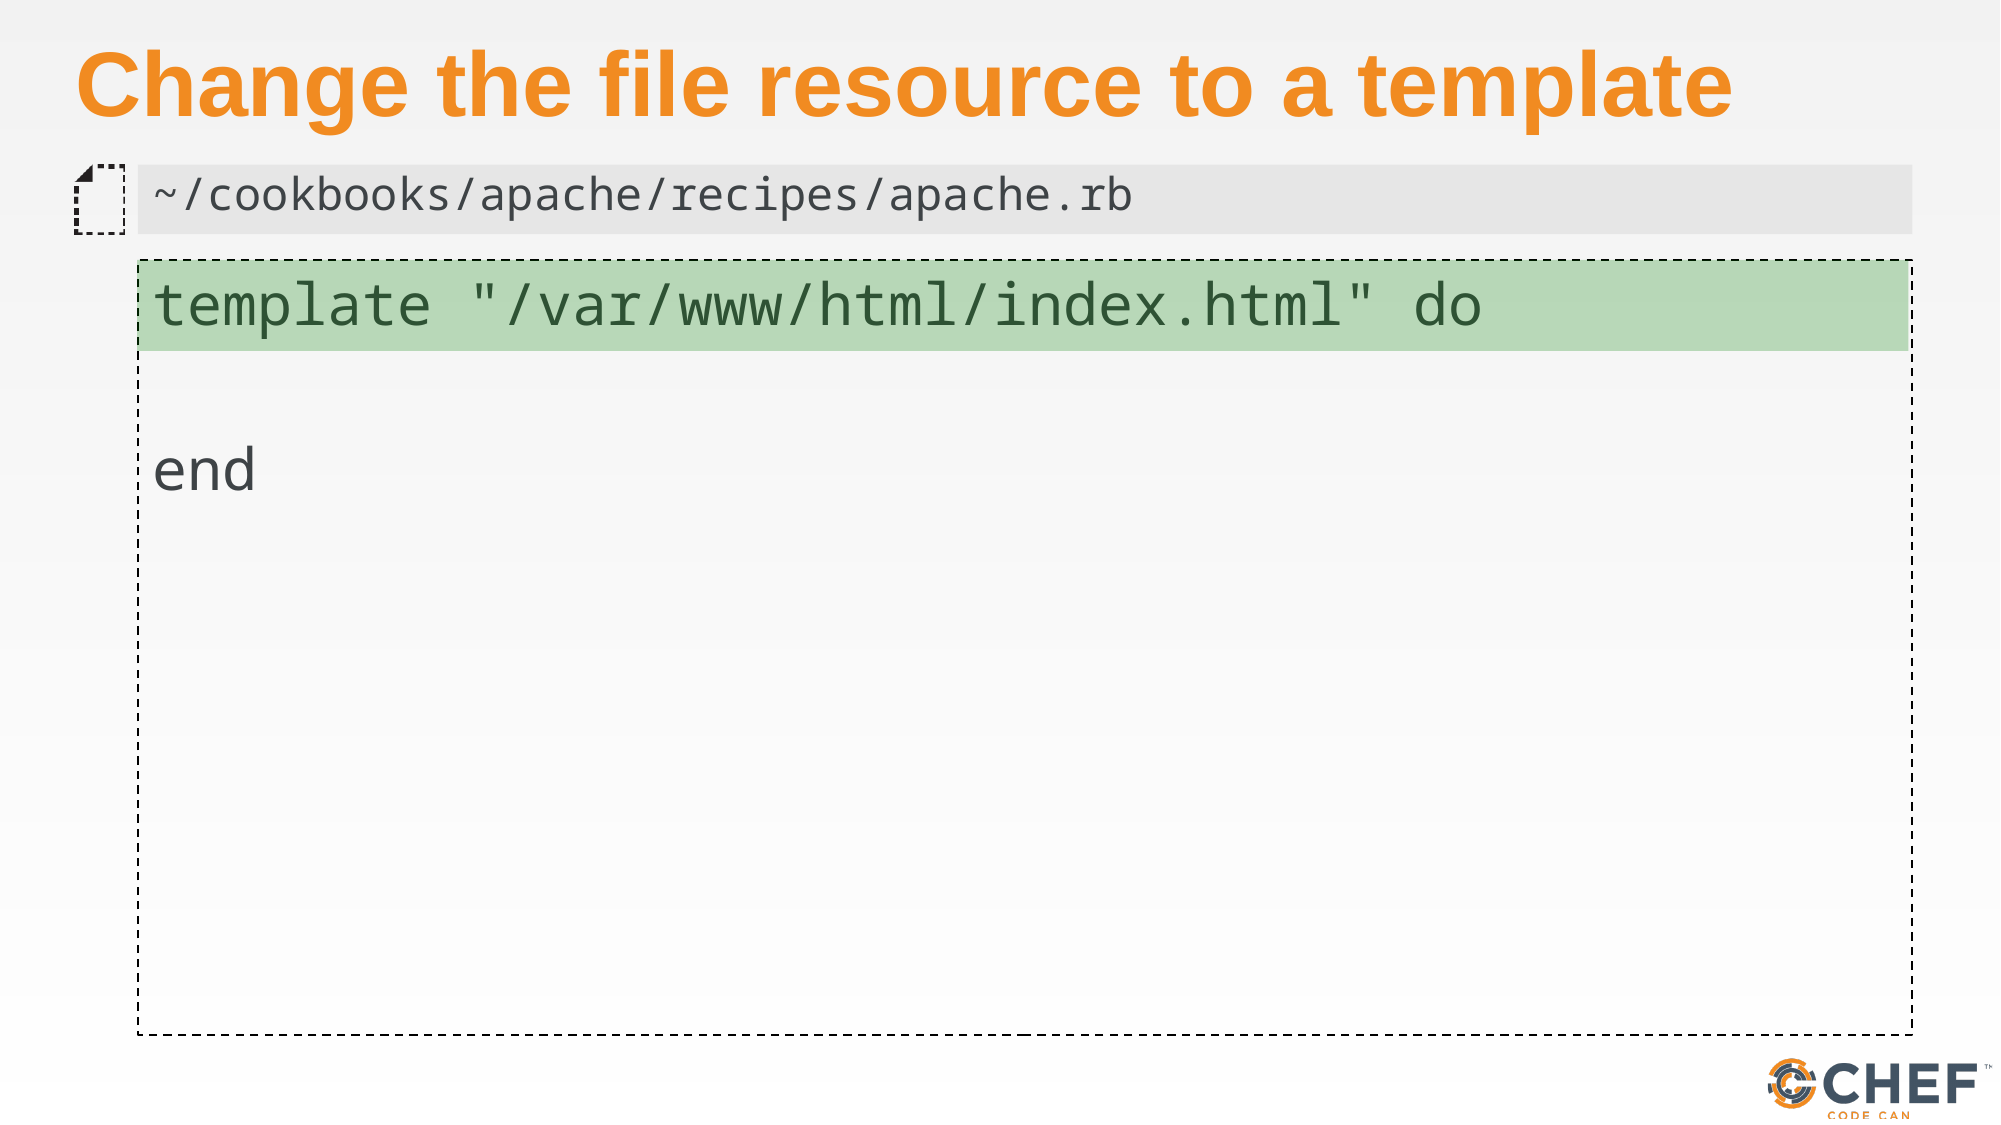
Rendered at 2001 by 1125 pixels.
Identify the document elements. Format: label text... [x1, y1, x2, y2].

list ~/cookbooks/apache/recipes/apache.rb [137, 164, 1913, 235]
title Change the file resource to a template [75, 37, 1913, 140]
list [137, 259, 1909, 351]
list template "/var/www/html/index.html" do end [137, 259, 1913, 1036]
